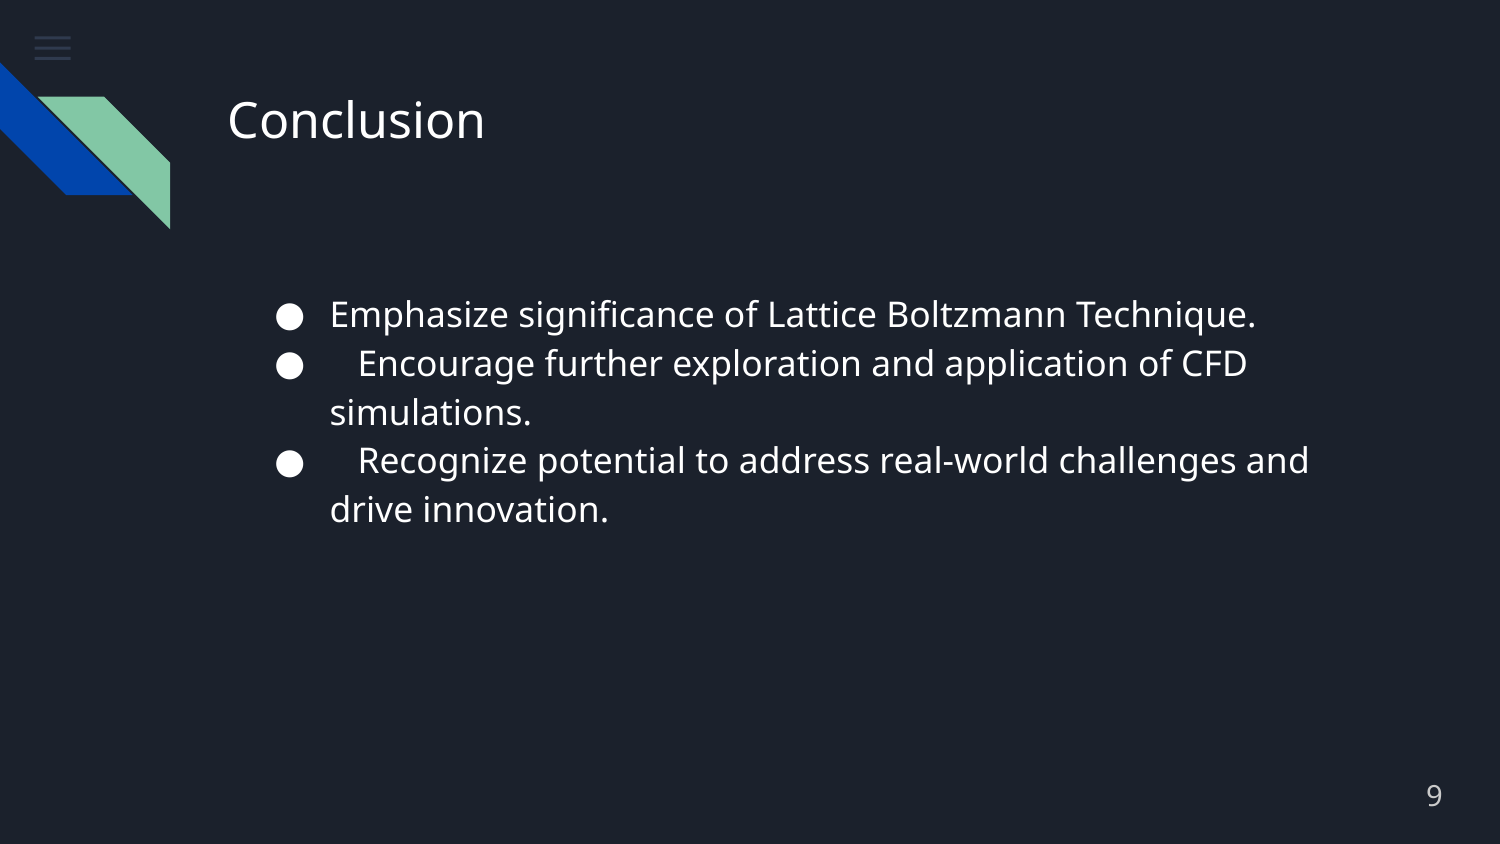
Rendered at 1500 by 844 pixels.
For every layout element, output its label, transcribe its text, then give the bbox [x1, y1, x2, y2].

title Conclusion [212, 64, 1368, 215]
text_box 9 [1411, 762, 1466, 828]
text_box Emphasize significance of Lattice Boltzmann Technique. Encourage further exploration and application of CFD simulations. Recognize potential to address real-world challenges and drive innovation. [239, 270, 1395, 695]
